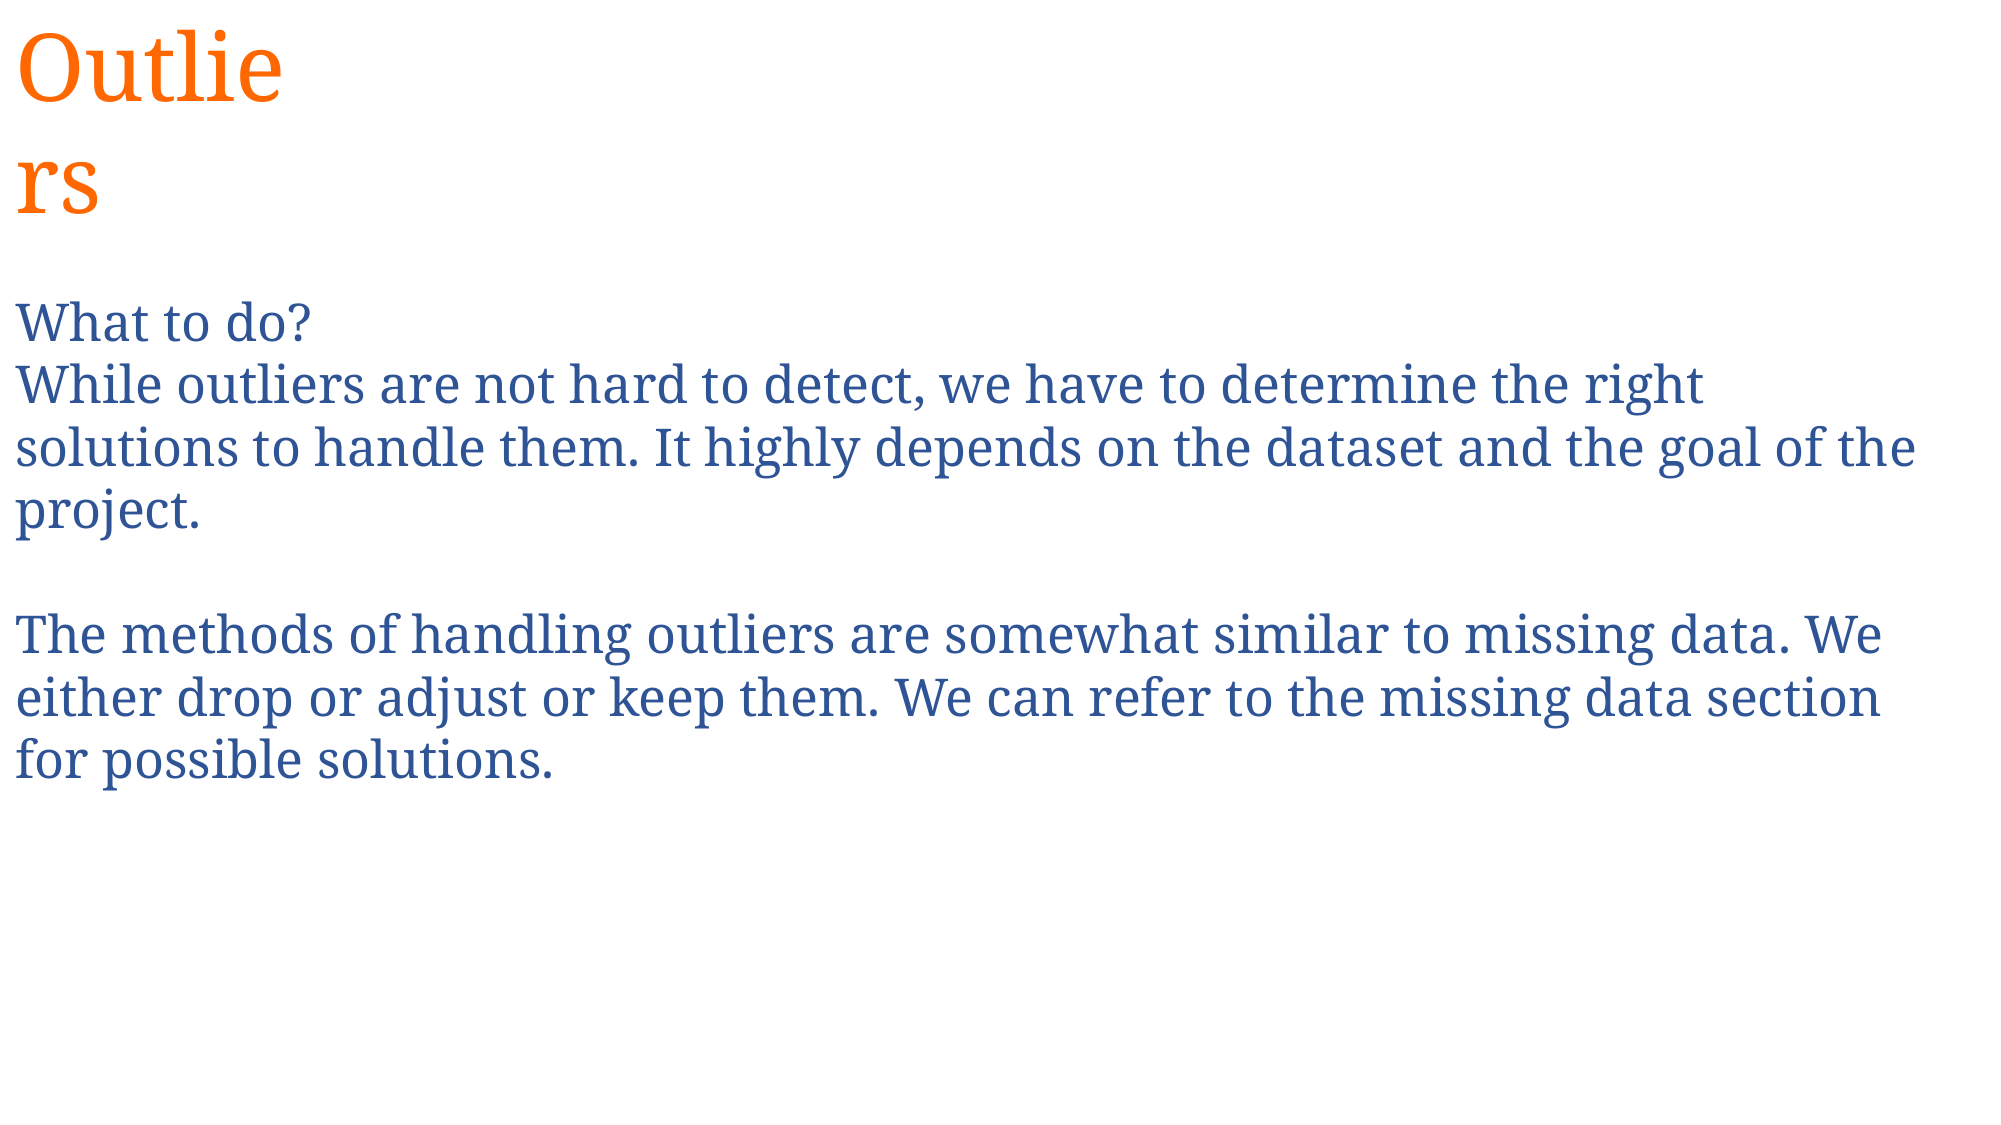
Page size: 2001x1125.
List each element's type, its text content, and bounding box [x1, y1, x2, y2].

text_box What to do? While outliers are not hard to detect, we have to determine the right solutions to handle them. It highly depends on the dataset and the goal of the project. The methods of handling outliers are somewhat similar to missing data. We either drop or adjust or keep them. We can refer to the missing data section for possible solutions. [0, 281, 1956, 797]
text_box Outliers [0, 0, 327, 240]
